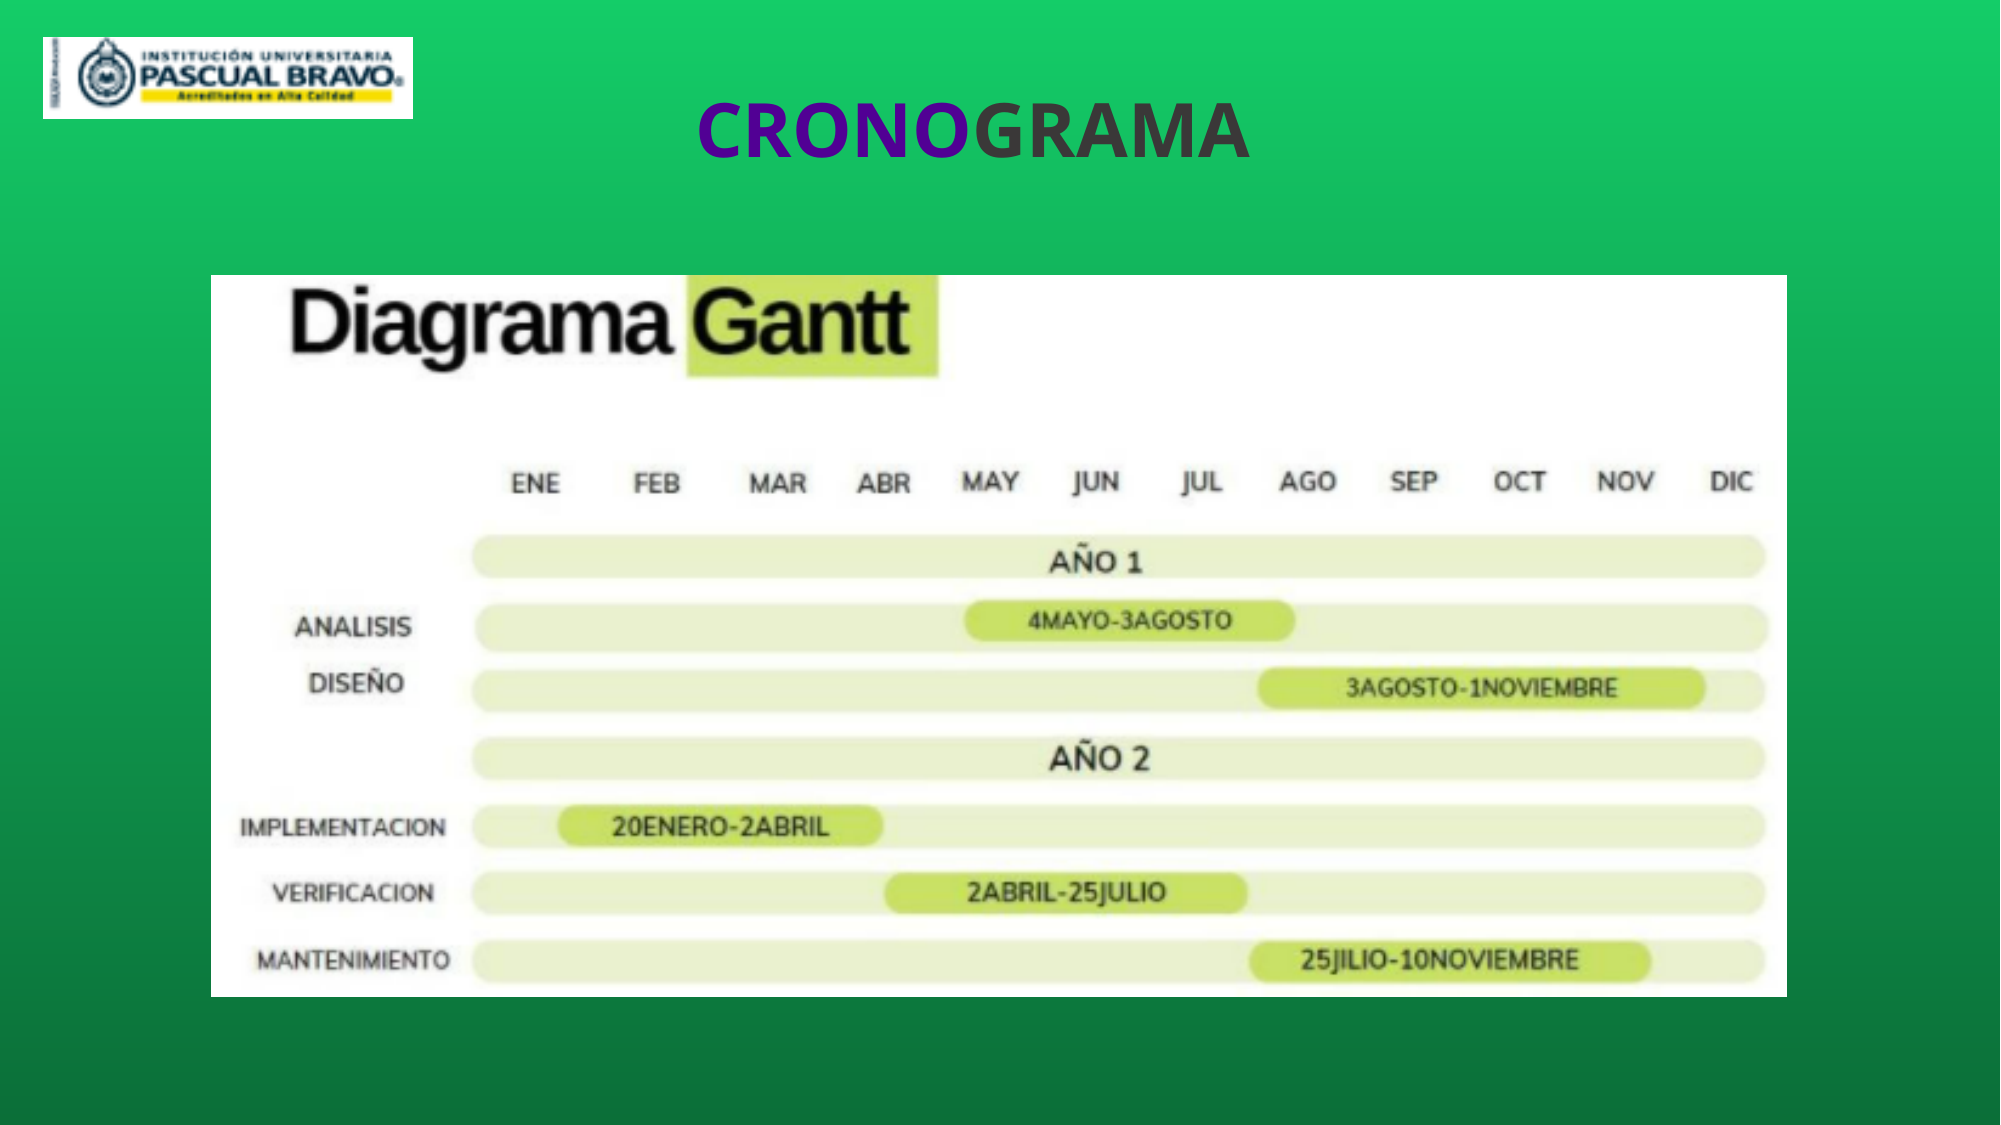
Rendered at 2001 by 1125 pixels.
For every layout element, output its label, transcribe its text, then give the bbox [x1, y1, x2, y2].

text_box CRONOGRAMA [304, 75, 1641, 181]
picture [210, 275, 1787, 998]
picture [42, 37, 414, 119]
